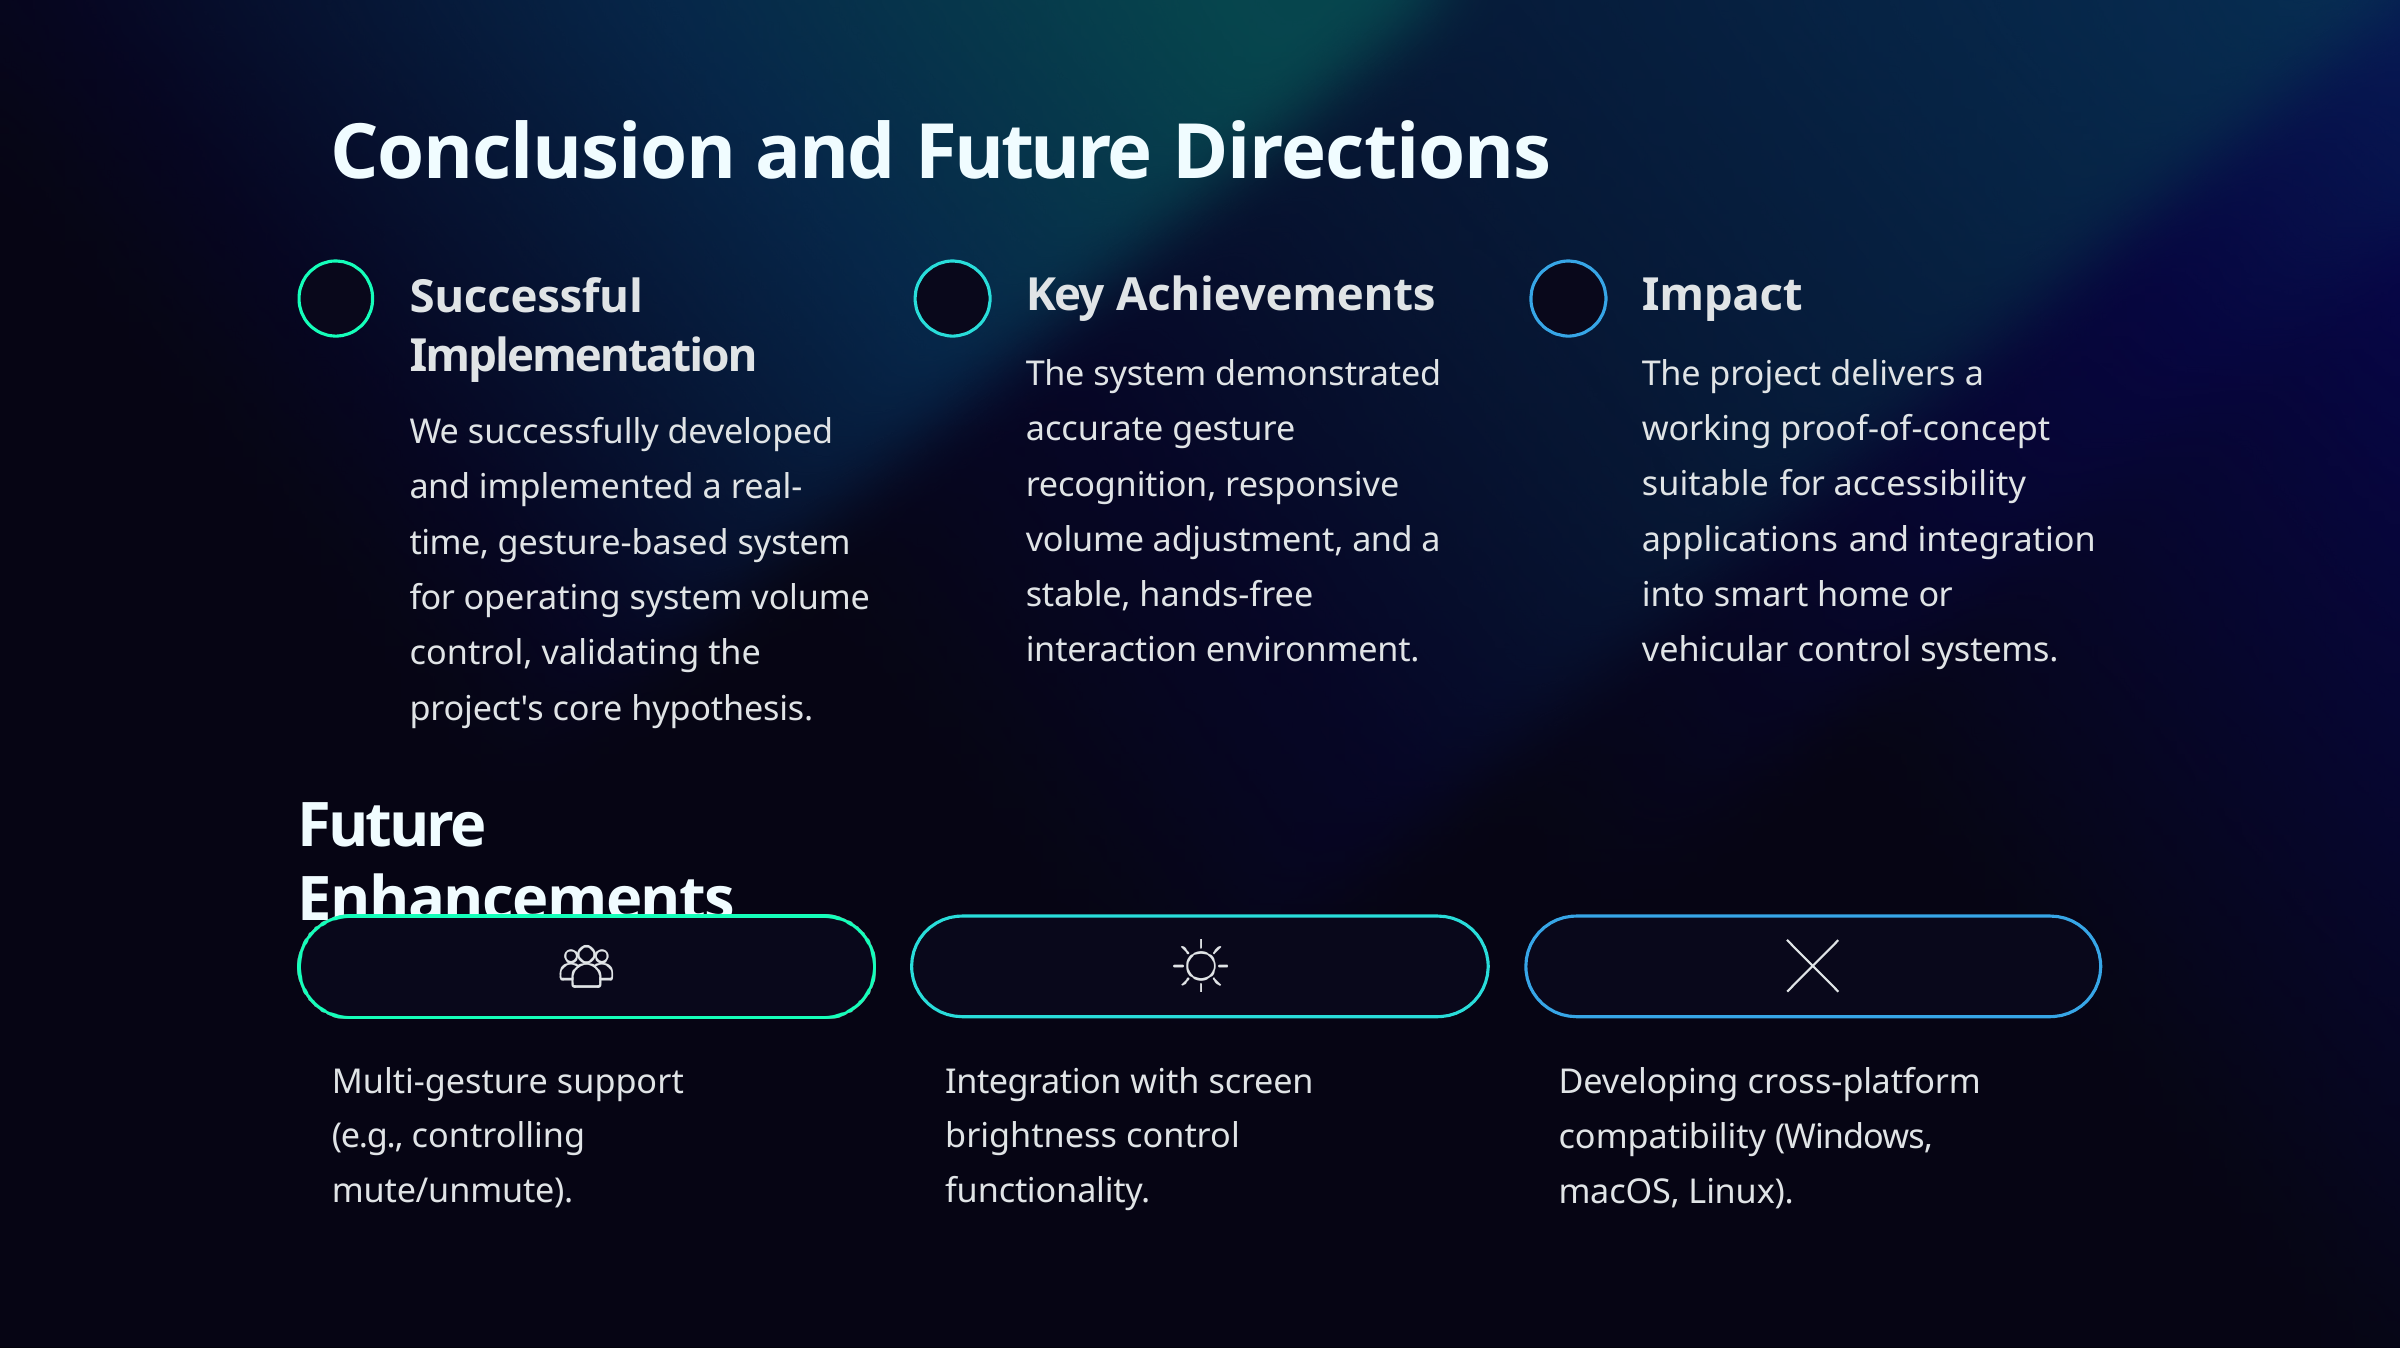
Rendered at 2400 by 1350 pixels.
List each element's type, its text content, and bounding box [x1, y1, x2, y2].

picture [297, 914, 877, 1019]
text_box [297, 259, 375, 339]
text_box Key Achievements The system demonstrated accurate gesture recognition, responsive volume adjustment, and a stable, hands-free interaction environment. [1023, 262, 1471, 669]
title Conclusion and Future Directions [328, 99, 1866, 329]
text_box Successful Implementation We successfully developed and implemented a real-time, gesture-based system for operating system volume control, validating the project's core hypothesis. [407, 262, 872, 727]
text_box Developing cross-platform compatibility (Windows, macOS, Linux). [1556, 1043, 2039, 1211]
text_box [1528, 259, 1608, 339]
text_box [913, 259, 993, 339]
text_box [1523, 914, 2103, 1019]
text_box Impact The project delivers a working proof-of-concept suitable for accessibility applications and integration into smart home or vehicular control systems. [1639, 262, 2100, 669]
text_box Future Enhancements [294, 782, 931, 933]
text_box Multi-gesture support (e.g., controlling mute/unmute). [329, 1043, 740, 1210]
text_box Integration with screen brightness control functionality. [942, 1043, 1425, 1210]
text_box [909, 914, 1491, 1019]
